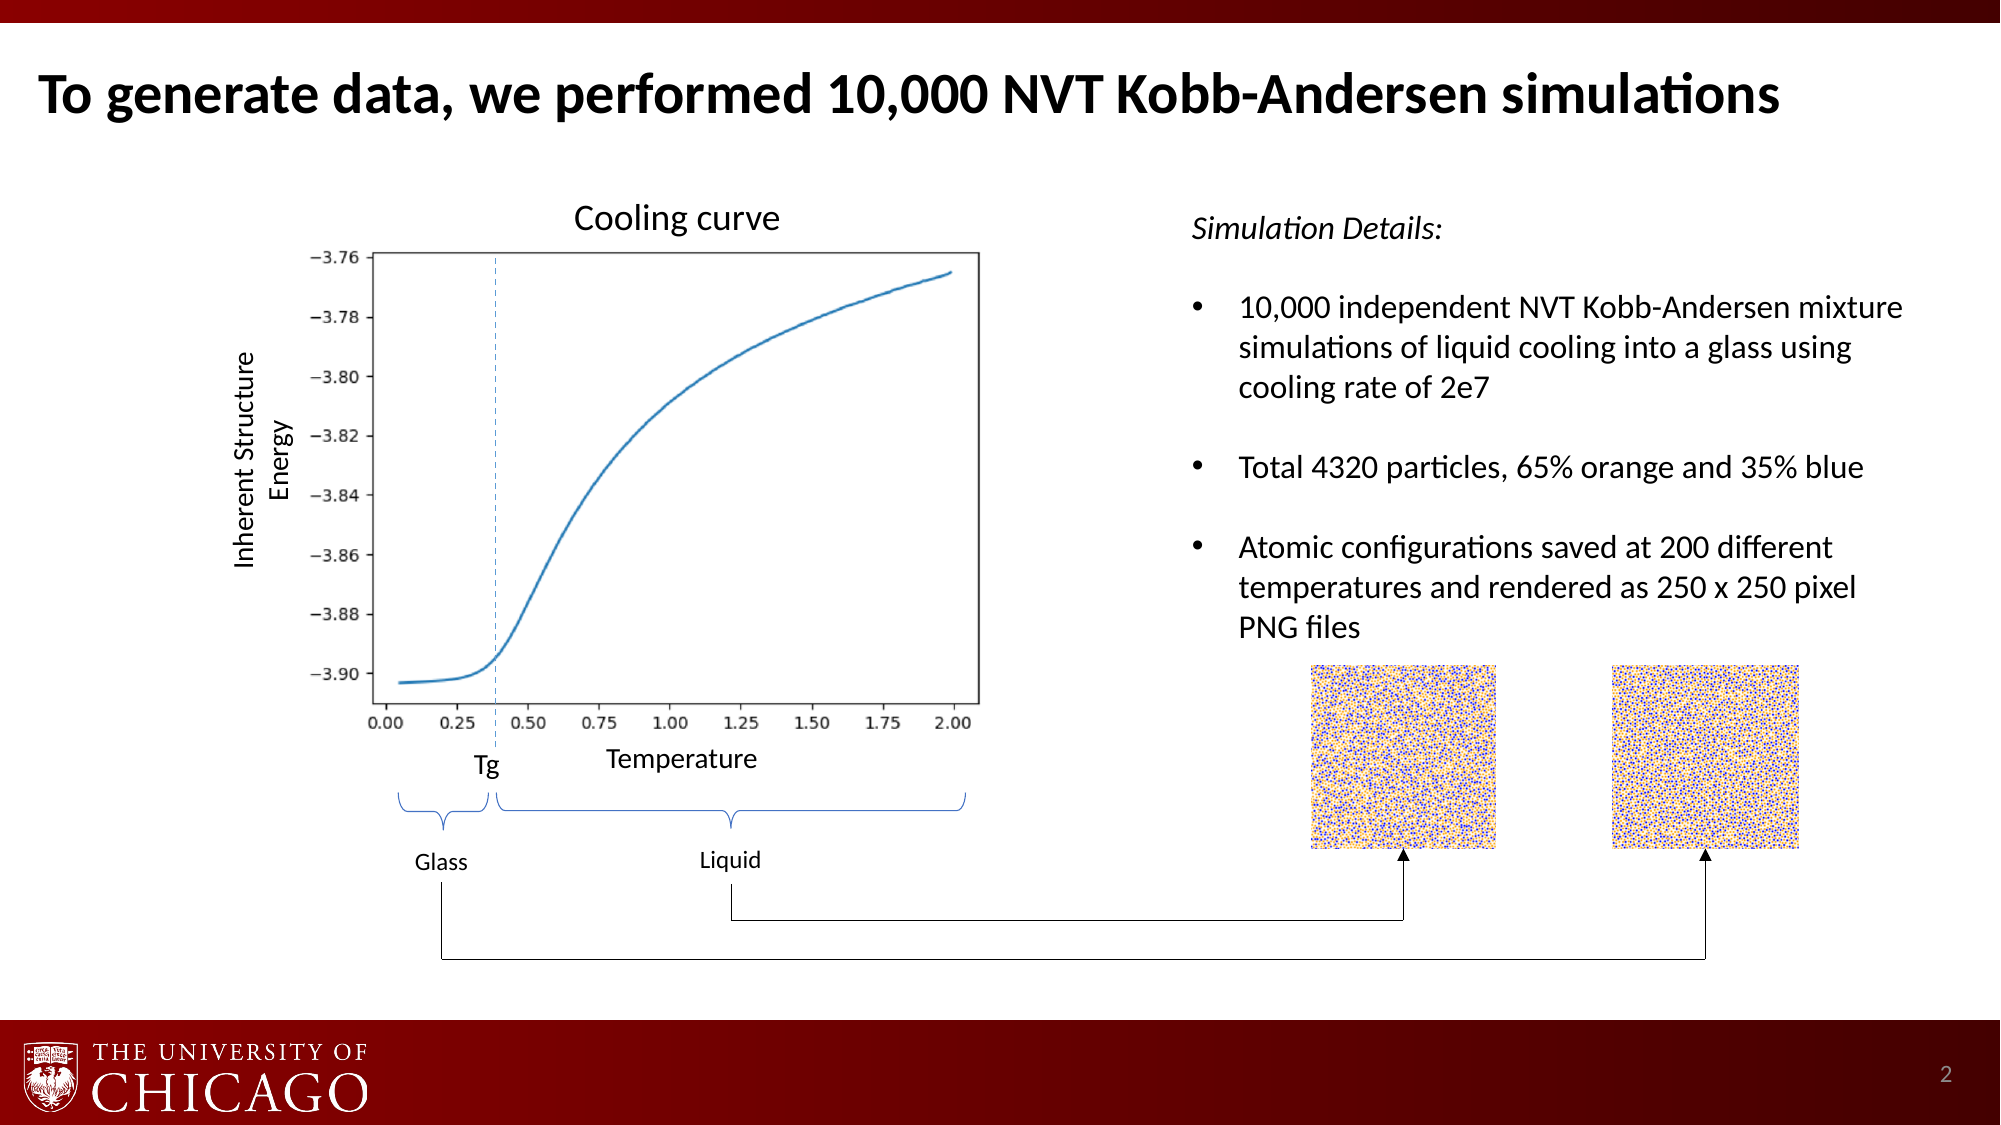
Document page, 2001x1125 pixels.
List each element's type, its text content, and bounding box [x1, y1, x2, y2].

text_box Inherent Structure Energy [216, 318, 289, 603]
text_box [495, 792, 967, 829]
picture [289, 227, 993, 748]
text_box [0, 0, 2000, 23]
text_box Cooling curve [463, 185, 892, 227]
text_box [0, 1020, 2000, 1125]
text_box [397, 792, 489, 831]
slide_number 2 [1517, 1042, 1968, 1103]
text_box Temperature [540, 748, 824, 782]
text_box Liquid [654, 835, 807, 881]
text_box Tg [459, 748, 523, 788]
text_box Simulation Details: 10,000 independent NVT Kobb-Andersen mixture simulations of liquid cooling into a glass using cooling rate of 2e7 Total 4320 particles, 65% orange and 35% blue Atomic configurations saved at 200 different temperatures and rendered as 250 x 250 pixel PNG files [1177, 198, 1923, 693]
text_box Glass [365, 837, 518, 883]
picture [1311, 665, 1496, 849]
picture [23, 1042, 367, 1112]
picture [1612, 665, 1799, 849]
text_box To generate data, we performed 10,000 NVT Kobb-Andersen simulations [23, 47, 2000, 133]
